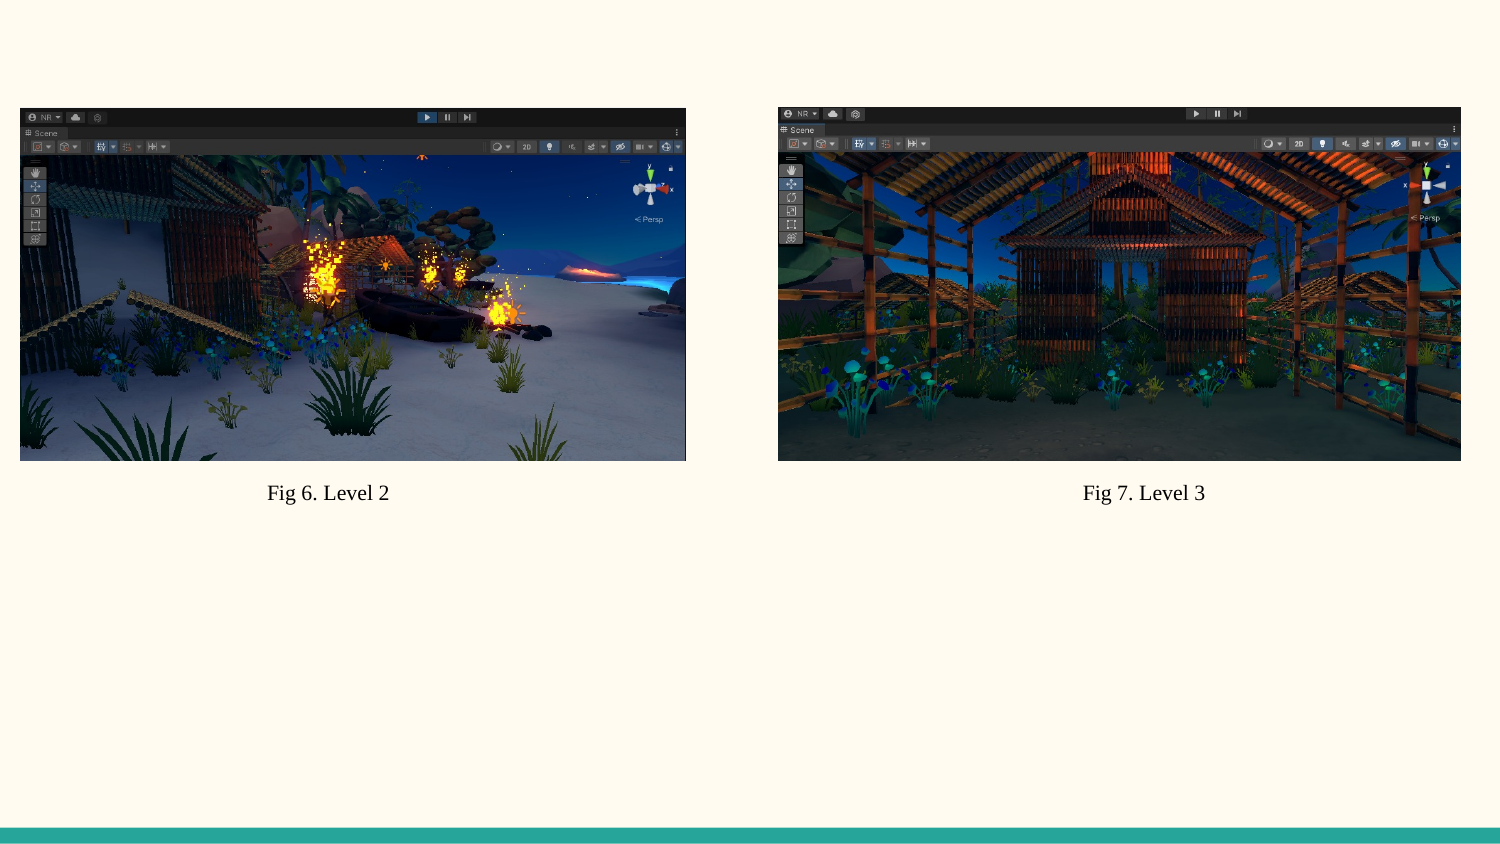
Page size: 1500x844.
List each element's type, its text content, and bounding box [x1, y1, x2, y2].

picture [19, 107, 686, 462]
picture [778, 107, 1461, 462]
text_box Fig 7. Level 3 [1068, 470, 1377, 512]
text_box Fig 6. Level 2 [252, 470, 536, 512]
